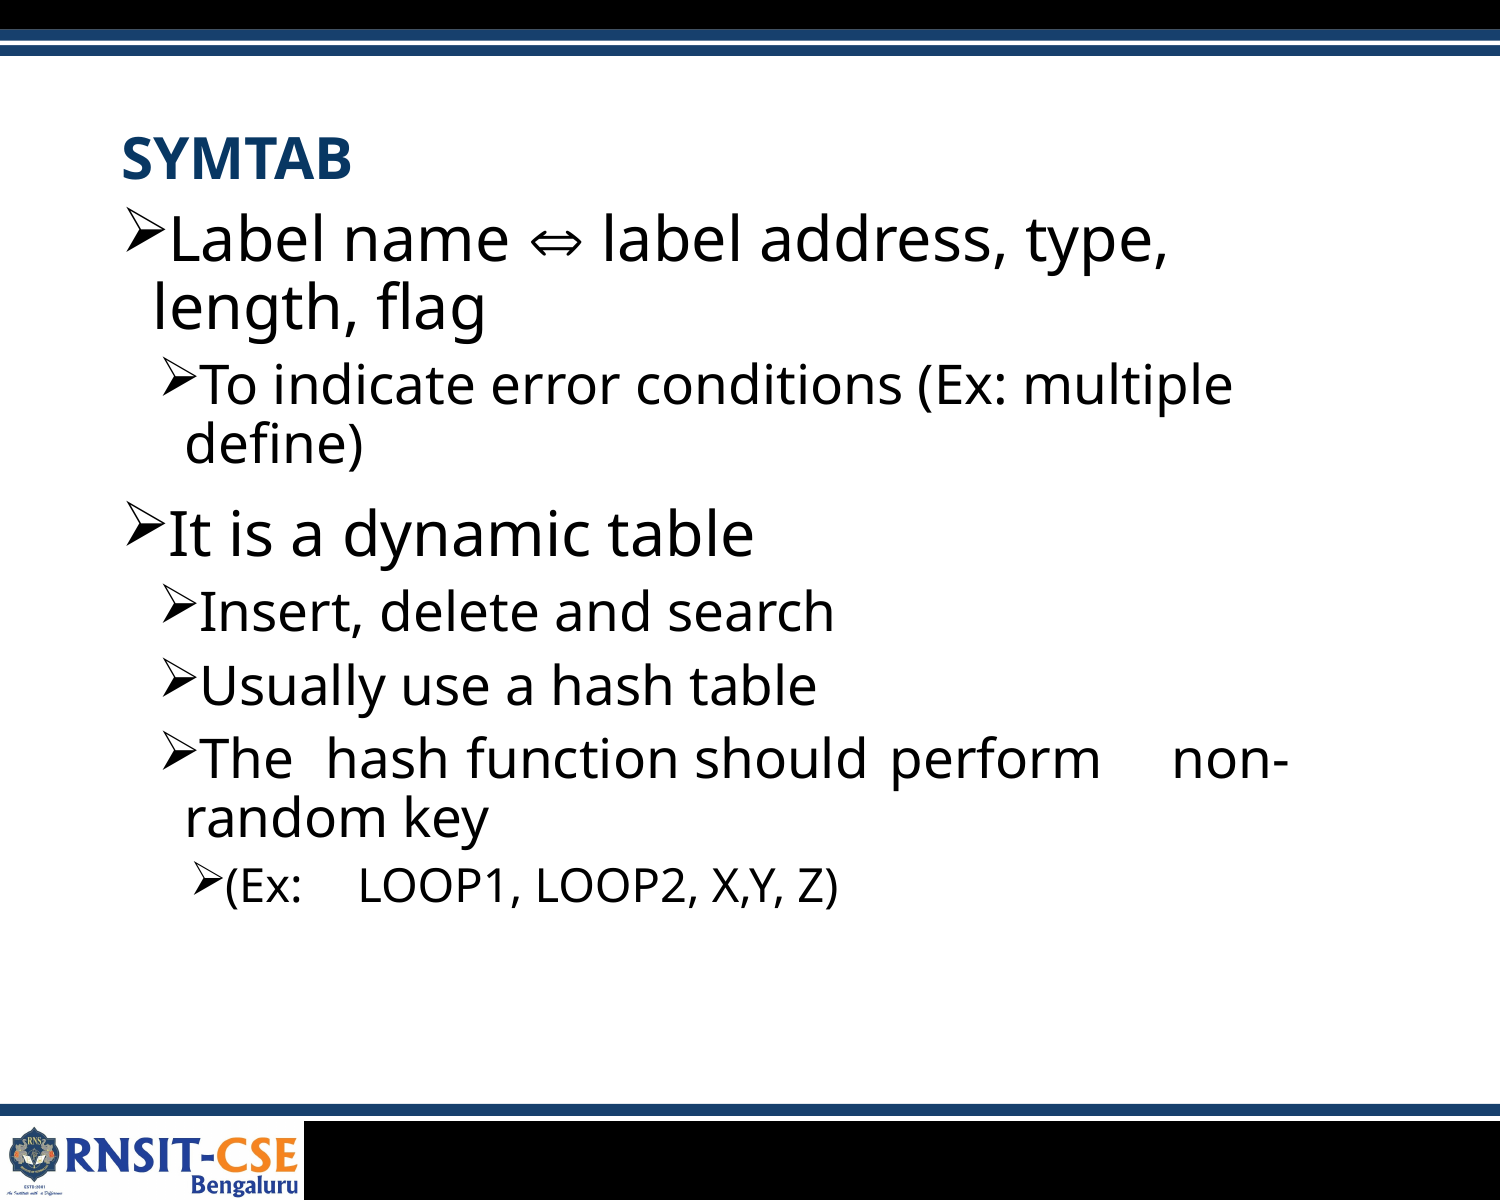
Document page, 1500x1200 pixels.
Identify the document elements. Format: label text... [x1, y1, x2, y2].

picture [0, 1119, 304, 1200]
list Label name Û label address, type, length, flag To indicate error conditions (Ex: multiple define) It is a dynamic table Insert, delete and search Usually use a hash table The hash function should perform non-random key (Ex: LOOP1, LOOP2, X,Y, Z) [106, 200, 1382, 925]
title SYMTAB [106, 85, 1394, 200]
